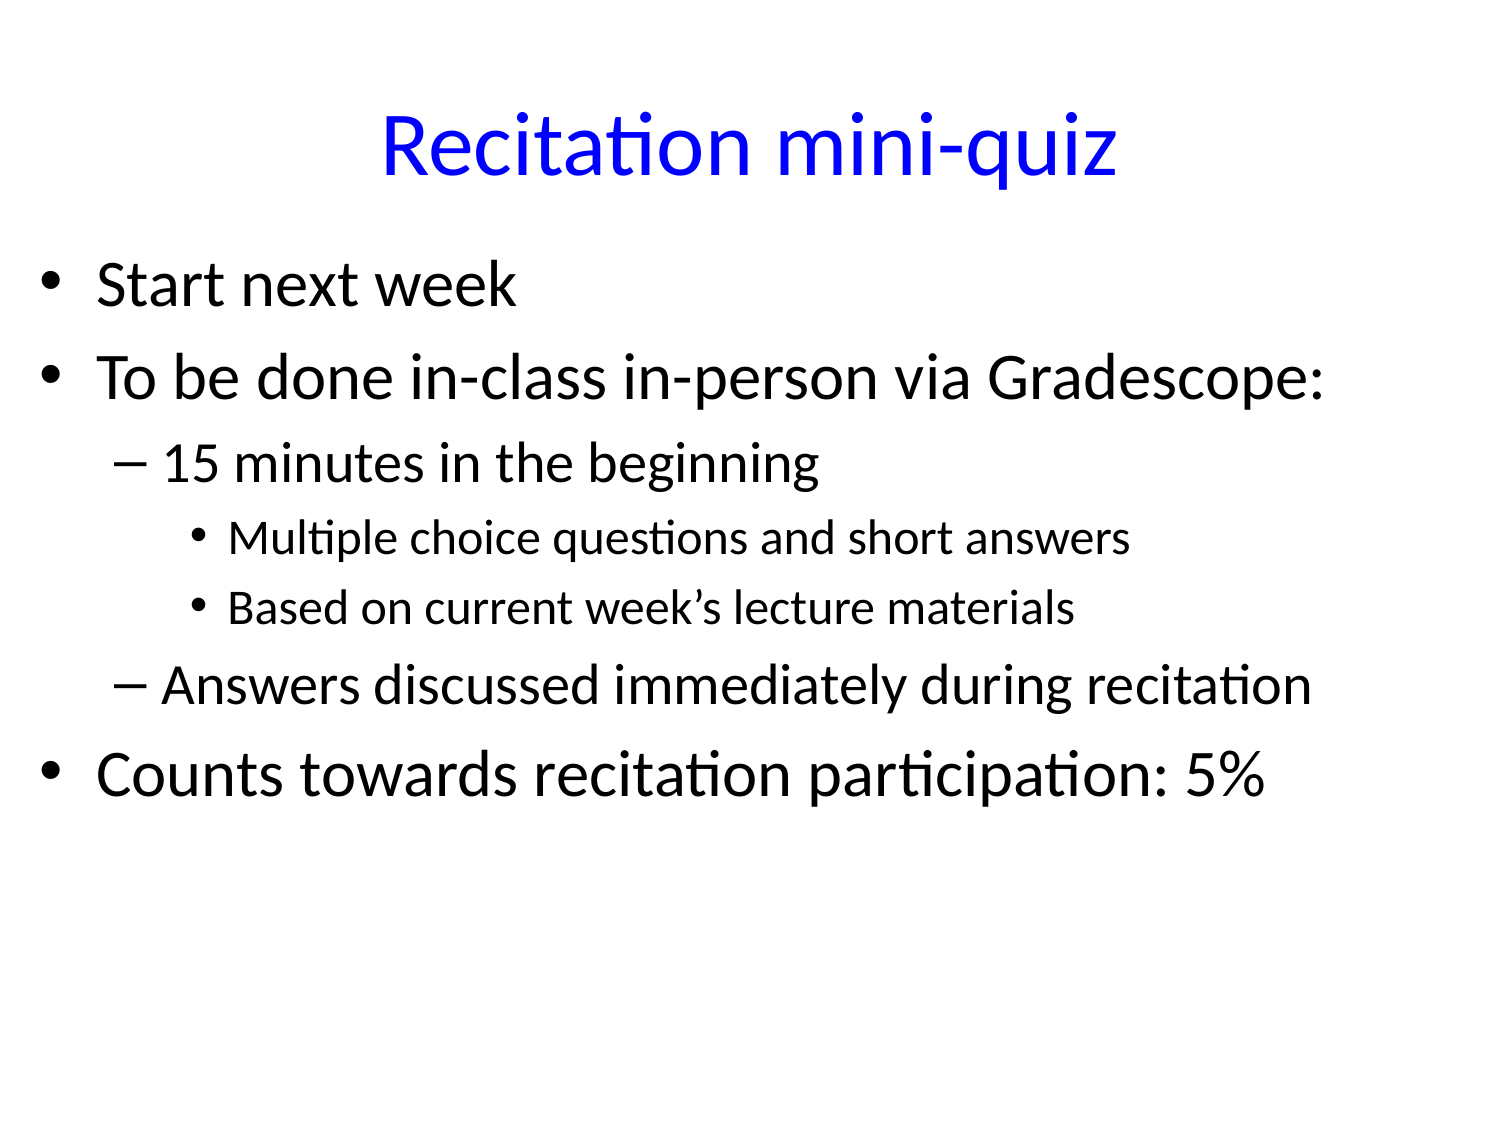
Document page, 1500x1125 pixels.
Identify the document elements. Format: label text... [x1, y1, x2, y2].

list Start next week To be done in-class in-person via Gradescope: 15 minutes in the beginning Multiple choice questions and short answers Based on current week’s lecture materials Answers discussed immediately during recitation Counts towards recitation participation: 5% [24, 232, 1475, 1050]
title Recitation mini-quiz [75, 45, 1425, 232]
